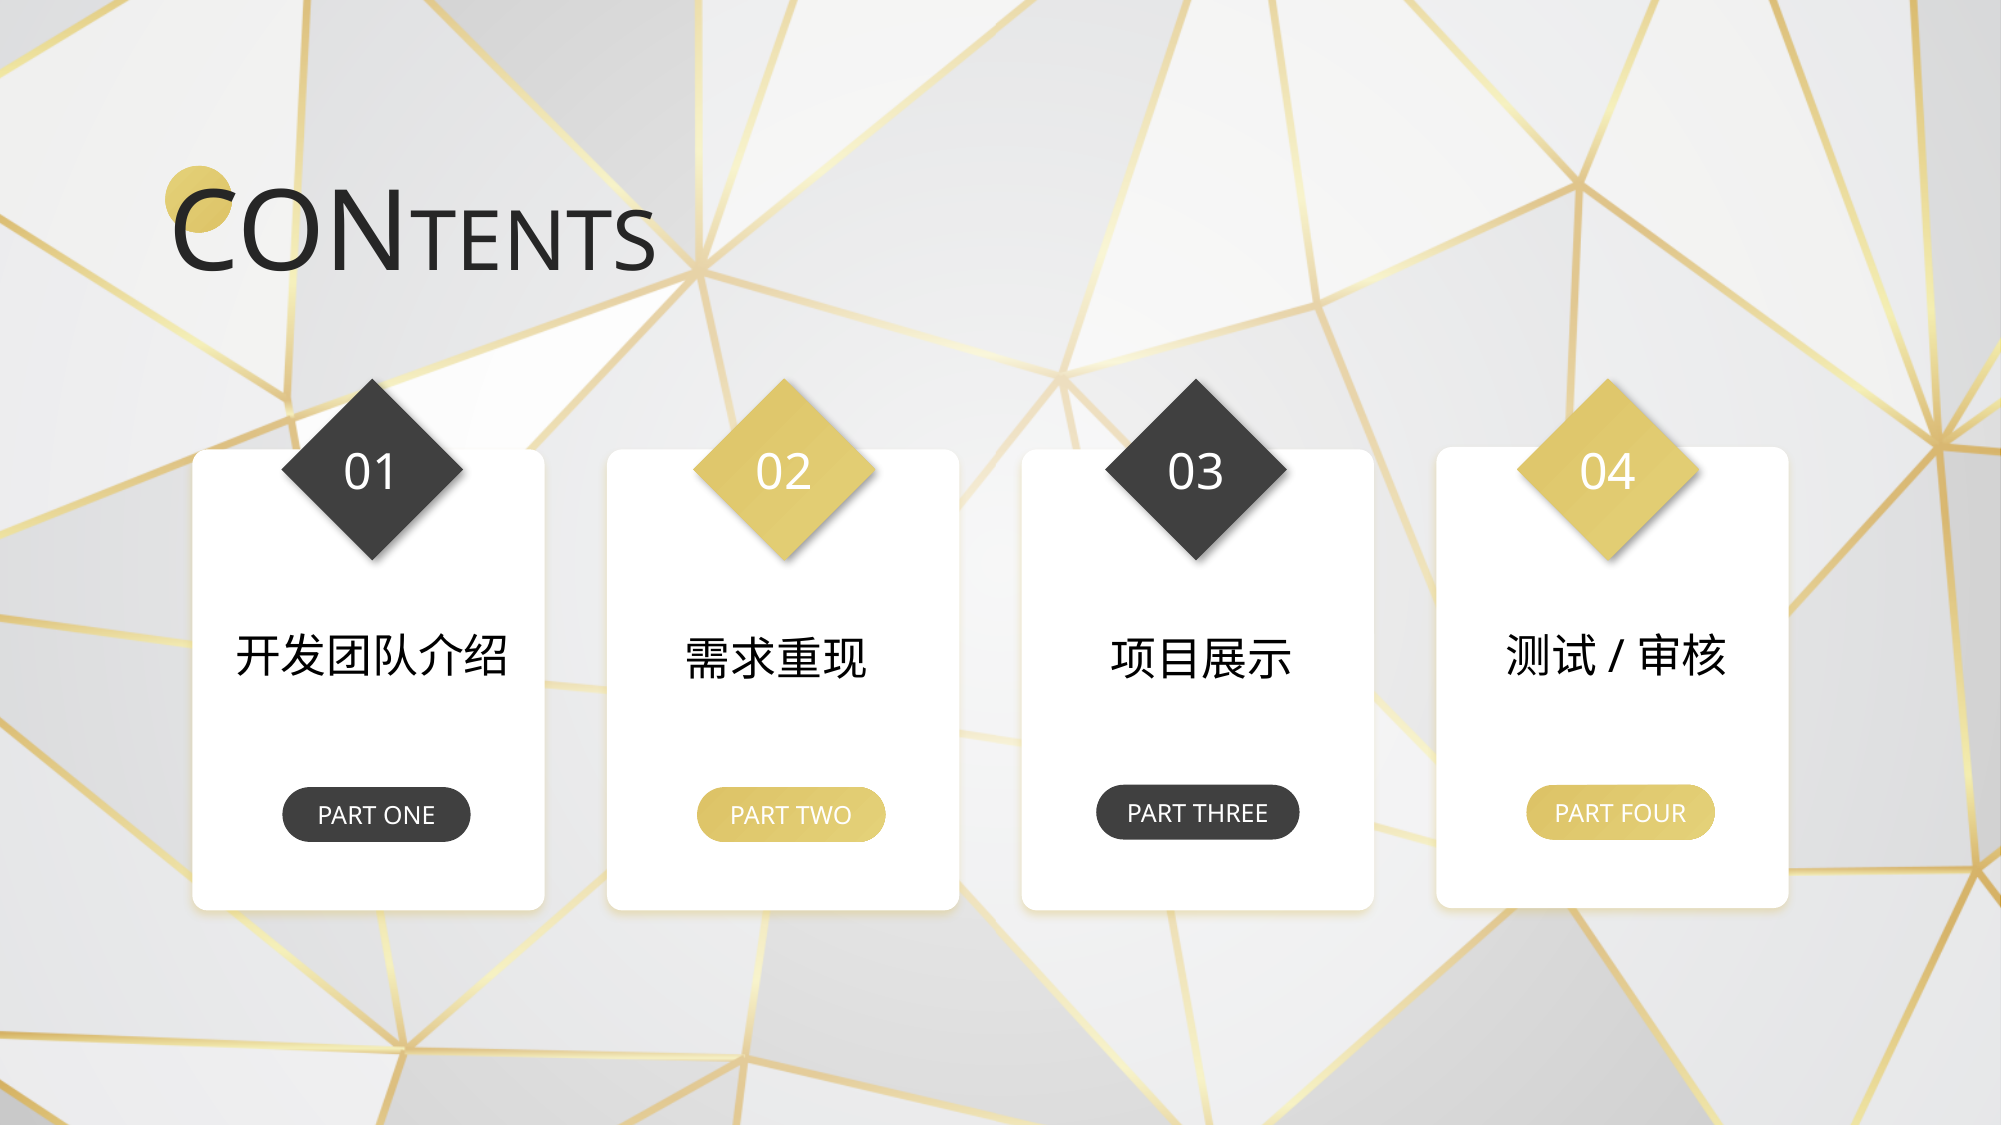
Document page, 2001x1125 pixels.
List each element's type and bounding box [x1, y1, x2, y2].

text_box [598, 378, 960, 911]
text_box [153, 150, 1128, 302]
picture [0, 0, 2001, 1125]
text_box [1436, 378, 1789, 909]
text_box [192, 378, 545, 911]
text_box [1021, 378, 1374, 911]
